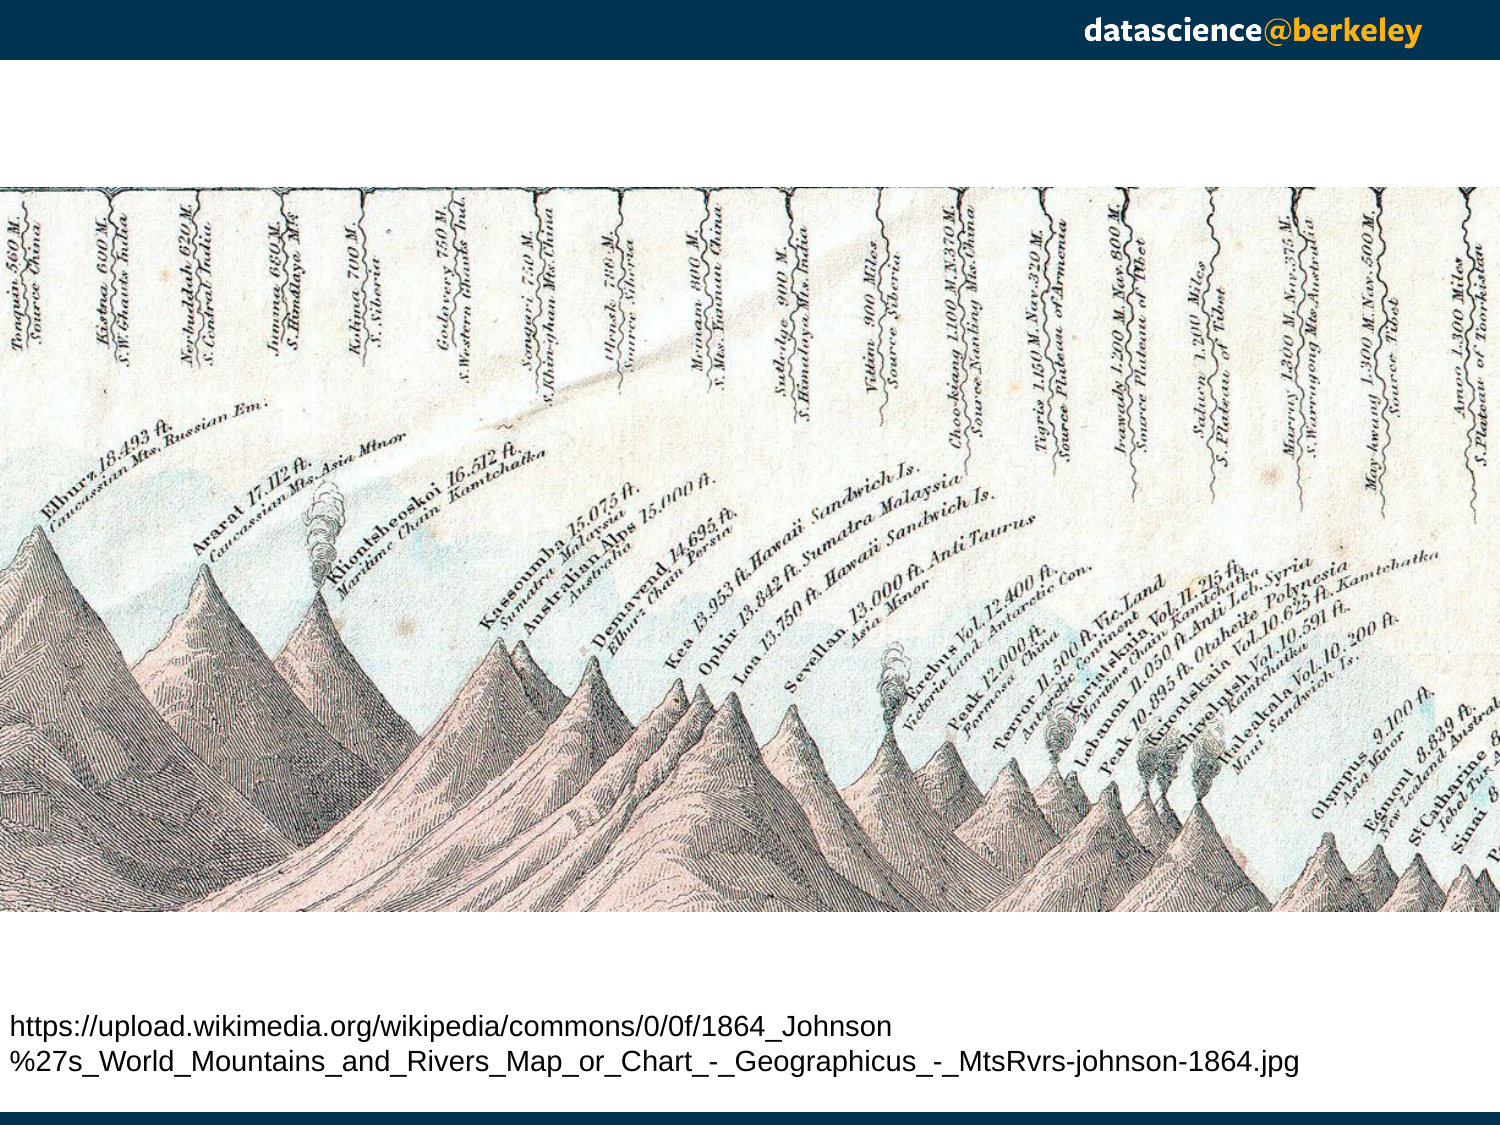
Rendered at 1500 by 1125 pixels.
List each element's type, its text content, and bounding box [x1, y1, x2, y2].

picture [1079, 10, 1431, 52]
picture [0, 187, 1500, 913]
text_box https://upload.wikimedia.org/wikipedia/commons/0/0f/1864_Johnson%27s_World_Mountains_and_Rivers_Map_or_Chart_-_Geographicus_-_MtsRvrs-johnson-1864.jpg [0, 999, 1500, 1085]
